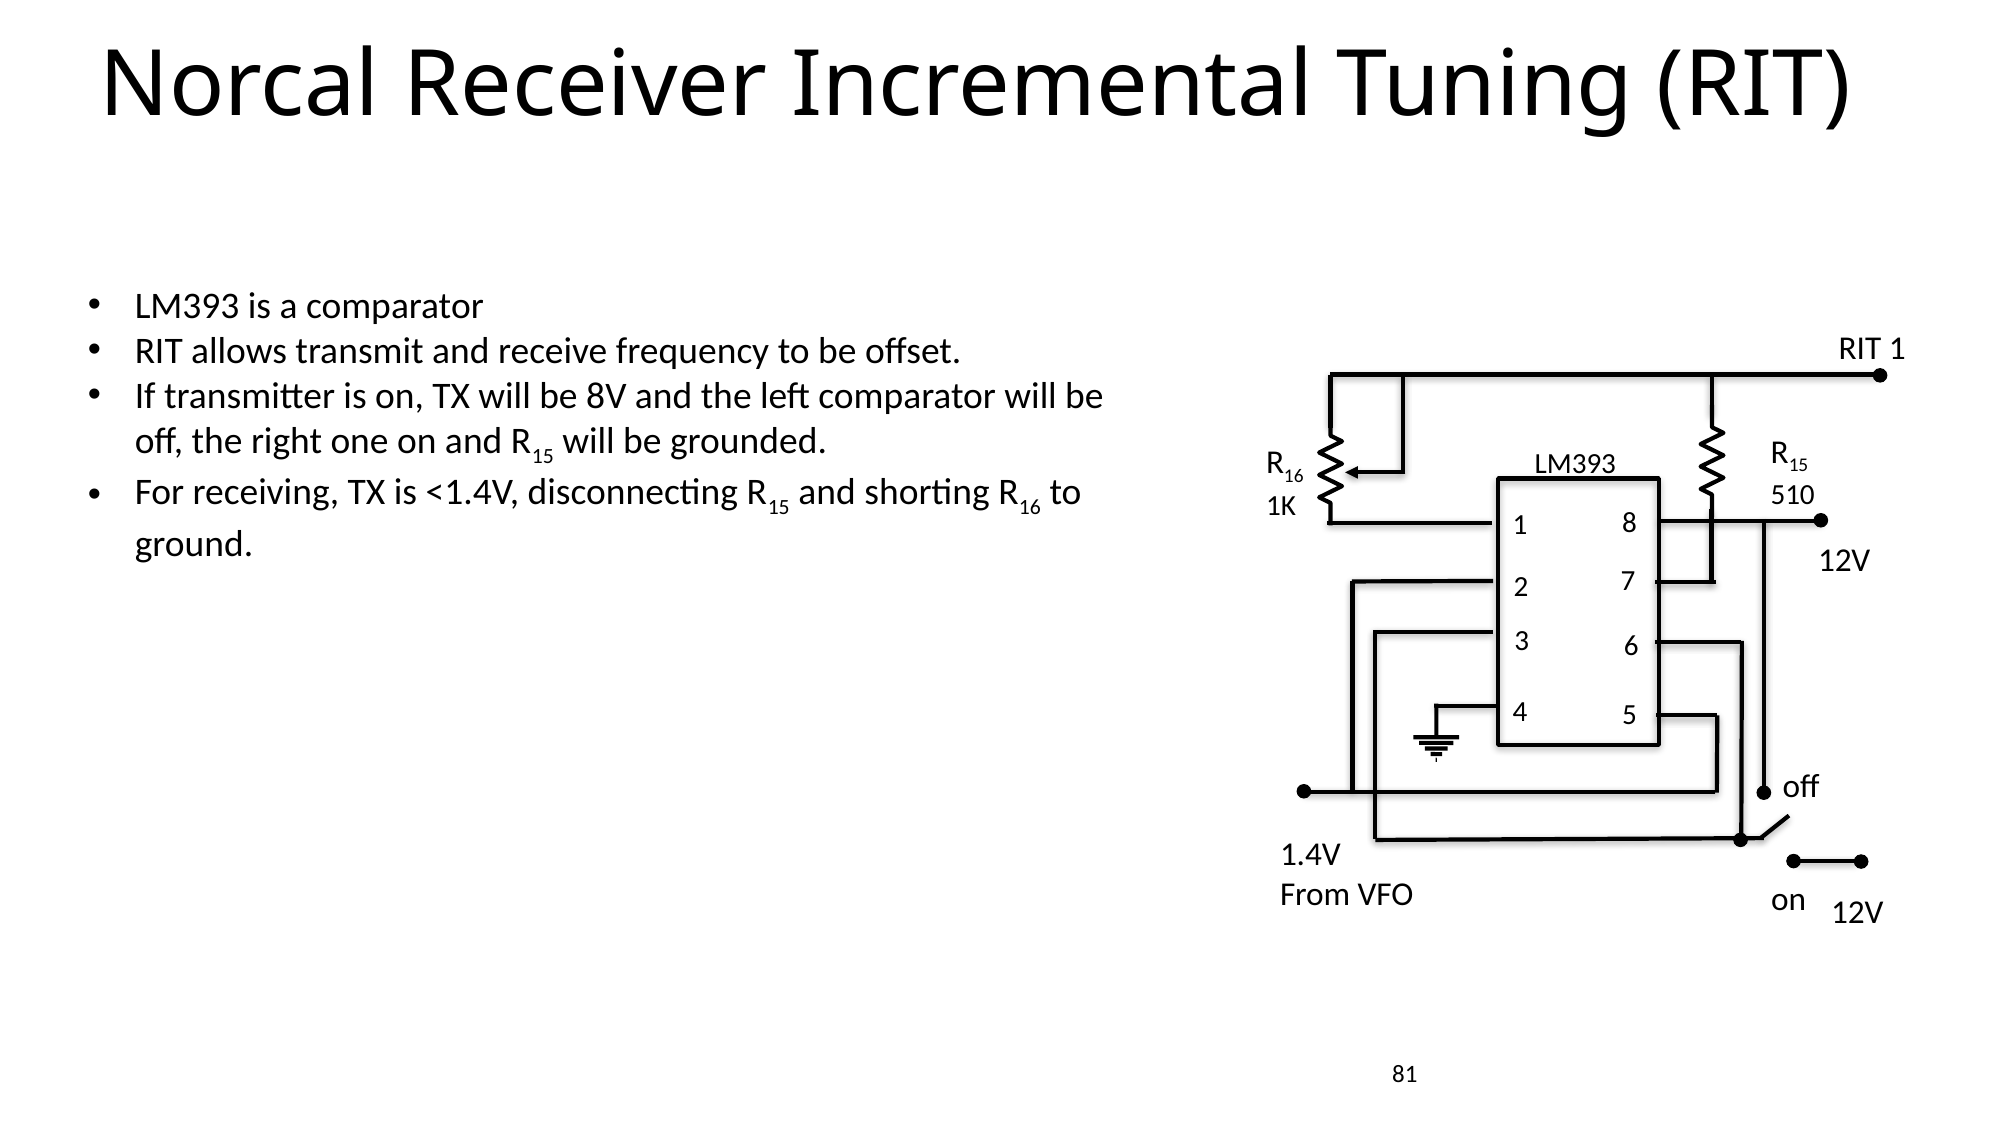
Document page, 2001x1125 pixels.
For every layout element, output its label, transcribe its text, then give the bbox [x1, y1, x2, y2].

text_box Norcal Receiver Incremental Tuning (RIT) [23, 23, 1929, 134]
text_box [1258, 318, 1929, 939]
slide_number 81 [1074, 738, 1425, 1125]
text_box LM393 is a comparator RIT allows transmit and receive frequency to be offset. If transmitter is on, TX will be 8V and the left comparator will be off, the right one on and R15 will be grounded. For receiving, TX is <1.4V, disconnecting R15 and shorting R16 to ground. [80, 273, 1169, 1007]
